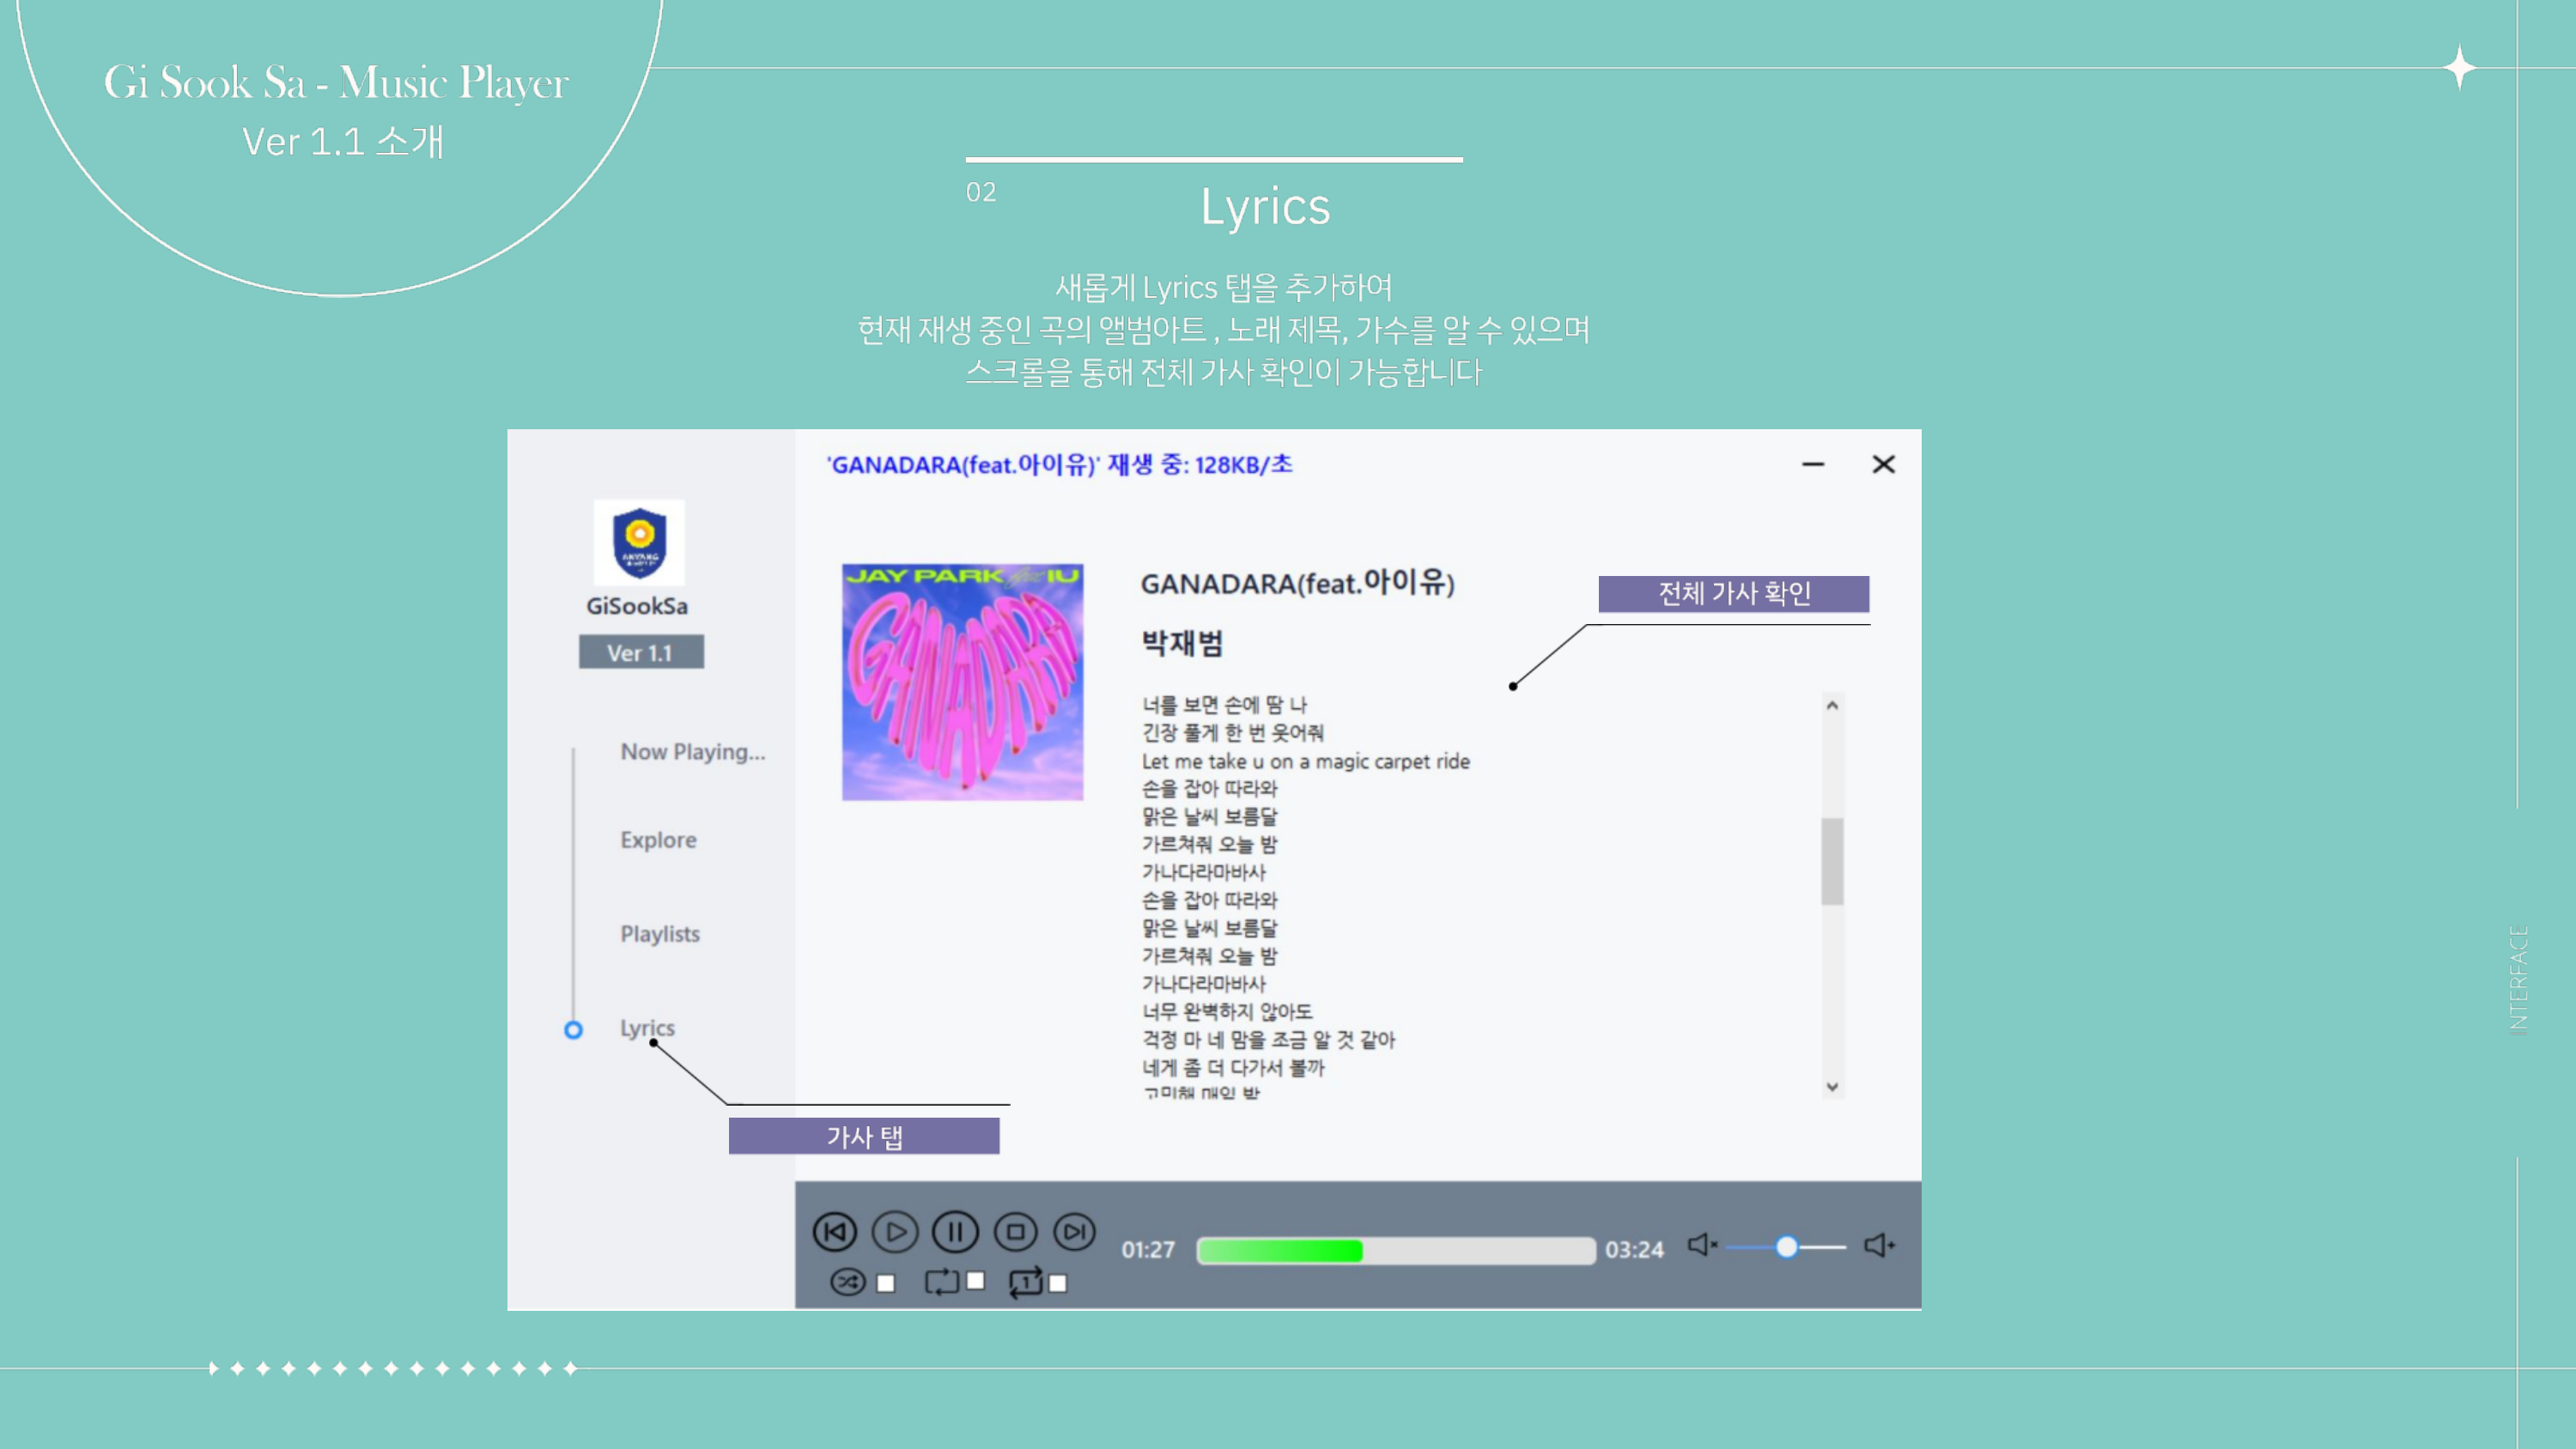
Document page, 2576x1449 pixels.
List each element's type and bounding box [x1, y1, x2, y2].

text_box [648, 65, 2437, 71]
picture [2515, 71, 2519, 401]
text_box [1509, 575, 1871, 808]
text_box [984, 1118, 1001, 1155]
text_box [15, 0, 666, 299]
text_box [507, 428, 1922, 1311]
picture [2515, 1, 2519, 65]
text_box [2304, 1367, 2576, 1374]
text_box [648, 923, 1011, 1106]
text_box [0, 1366, 211, 1373]
text_box [965, 148, 1464, 173]
picture [2515, 1374, 2519, 1449]
picture [2295, 797, 2576, 1256]
picture [711, 1107, 981, 1184]
text_box [2441, 41, 2479, 93]
text_box [593, 1366, 2576, 1373]
picture [2515, 408, 2519, 808]
picture [795, 141, 1643, 428]
text_box [210, 1361, 590, 1378]
picture [2515, 1257, 2519, 1366]
text_box [2482, 65, 2576, 71]
text_box [2112, 401, 2576, 408]
picture [88, 35, 612, 210]
